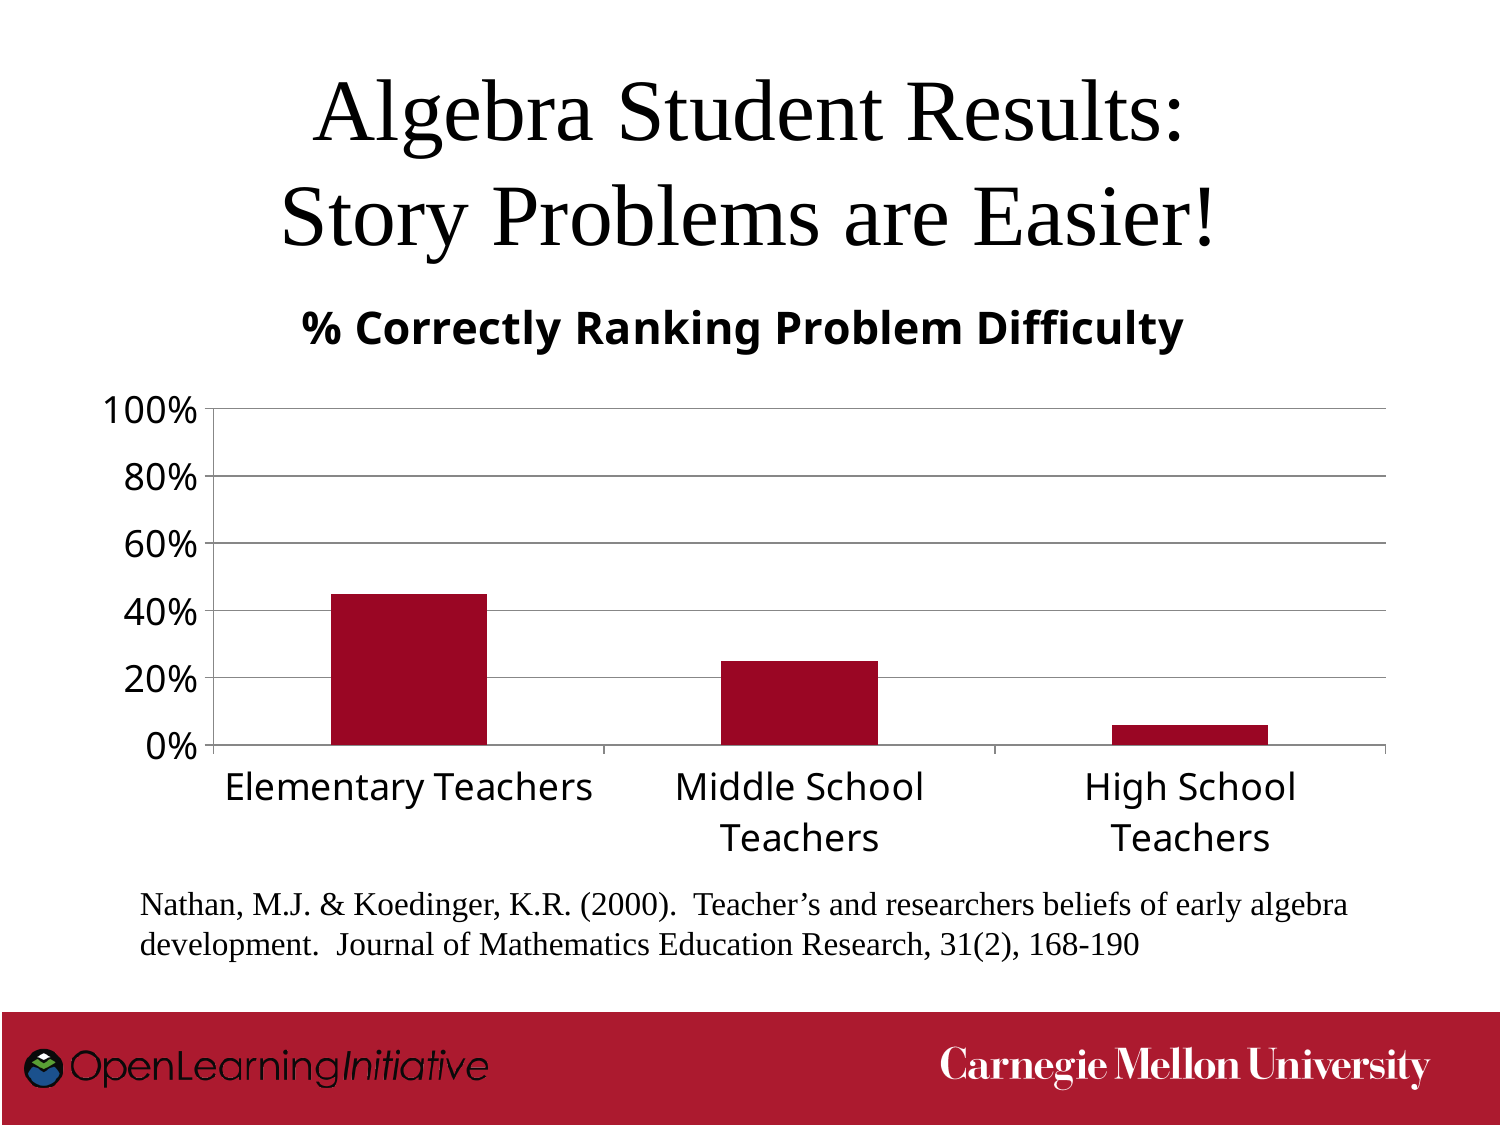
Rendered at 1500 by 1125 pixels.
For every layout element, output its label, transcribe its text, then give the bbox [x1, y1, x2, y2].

chart [74, 262, 1413, 876]
title Algebra Student Results: Story Problems are Easier! [75, 45, 1425, 233]
picture [2, 1012, 1500, 1125]
text_box Nathan, M.J. & Koedinger, K.R. (2000). Teacher’s and researchers beliefs of early algebra development. Journal of Mathematics Education Research, 31(2), 168-190 [124, 885, 1388, 970]
